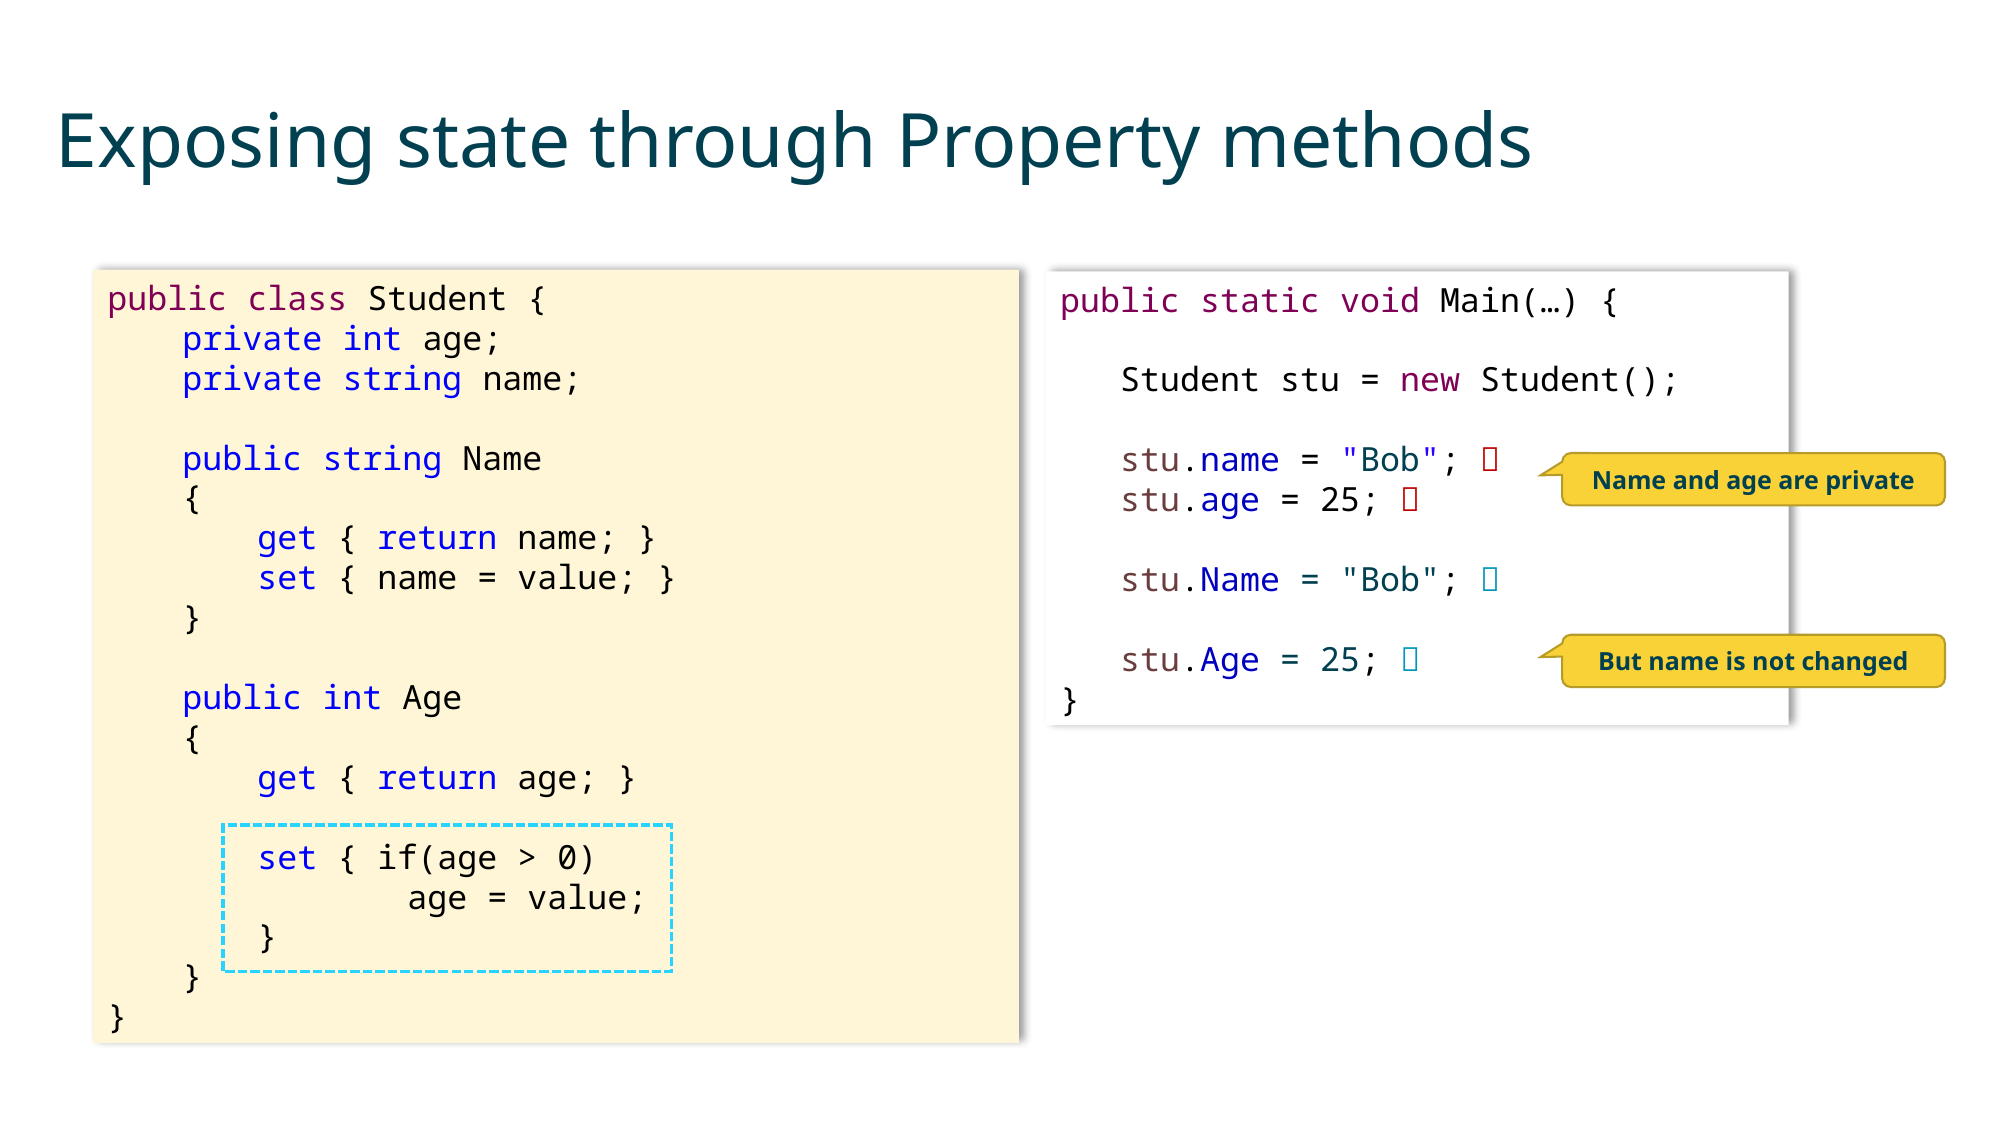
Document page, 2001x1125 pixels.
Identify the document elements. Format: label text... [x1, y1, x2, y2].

text_box [222, 824, 673, 973]
text_box But name is not changed [1536, 633, 1947, 689]
text_box Name and age are private [1536, 451, 1947, 507]
text_box public class Student { private int age; private string name; public string Name { get { return name; } set { name = value; } } public int Age { get { return age; } set { if(age > 0) age = value; } } } [92, 269, 1020, 1044]
title Exposing state through Property methods [55, 92, 1946, 225]
text_box public static void Main(…) { Student stu = new Student(); stu.name = "Bob";  stu.age = 25;  stu.Name = "Bob";  stu.Age = 25;  } [1044, 270, 1790, 726]
